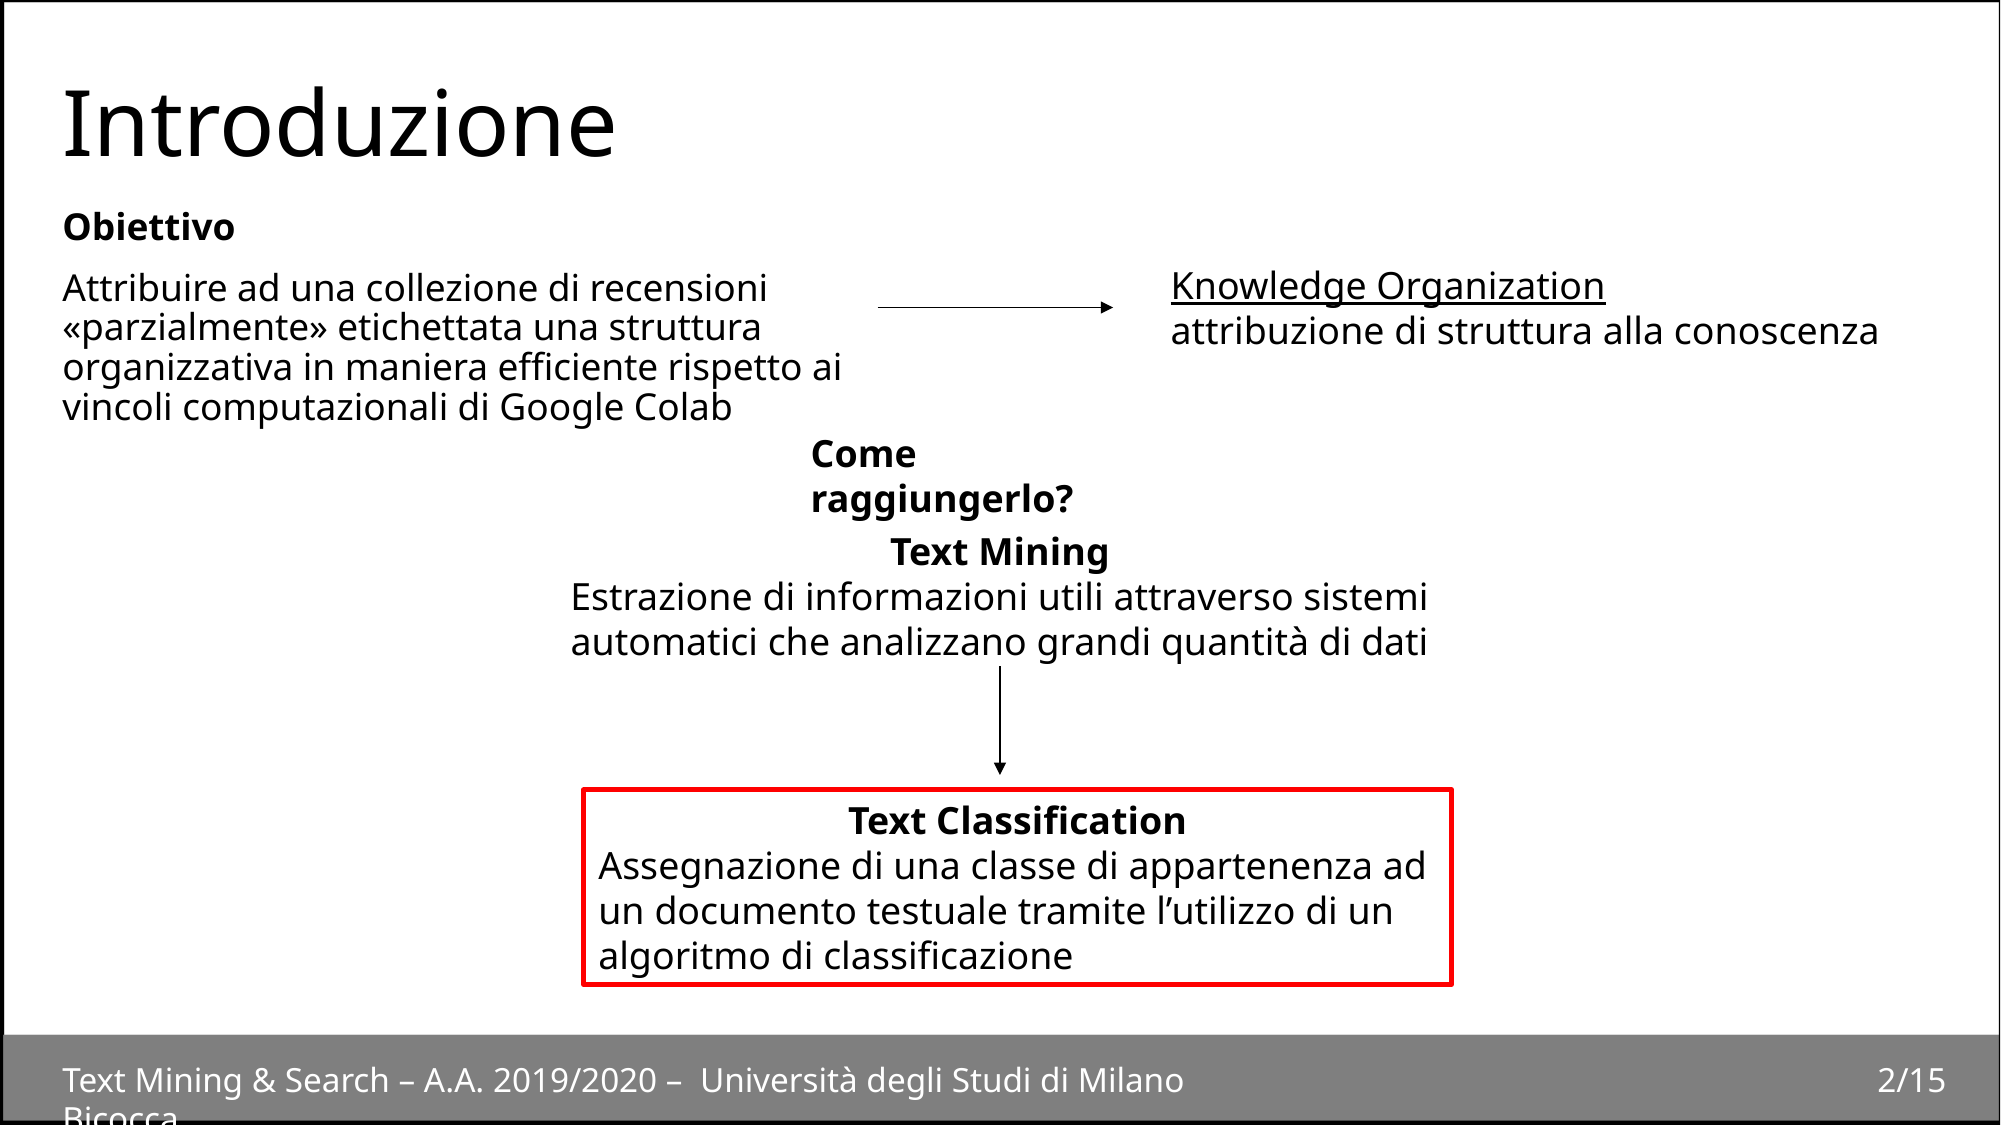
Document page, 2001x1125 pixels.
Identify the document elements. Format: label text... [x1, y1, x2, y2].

text_box 2/15 [1862, 1051, 1989, 1106]
text_box Text Mining Estrazione di informazioni utili attraverso sistemi automatici che analizzano grandi quantità di dati [548, 520, 1452, 716]
text_box Knowledge Organization attribuzione di struttura alla conoscenza [1155, 254, 1911, 360]
text_box Text Mining & Search – A.A. 2019/2020 – Università degli Studi di Milano Bicocca [47, 1051, 1312, 1125]
text_box Come raggiungerlo? [795, 422, 1204, 528]
list Obiettivo Attribuire ad una collezione di recensioni «parzialmente» etichettata una struttura organizzativa in maniera efficiente rispetto ai vincoli computazionali di Google Colab [47, 200, 864, 437]
picture [0, 0, 2001, 1125]
title Introduzione [47, 18, 1773, 236]
text_box Text Classification Assegnazione di una classe di appartenenza ad un documento testuale tramite l’utilizzo di un algoritmo di classificazione [583, 789, 1452, 985]
